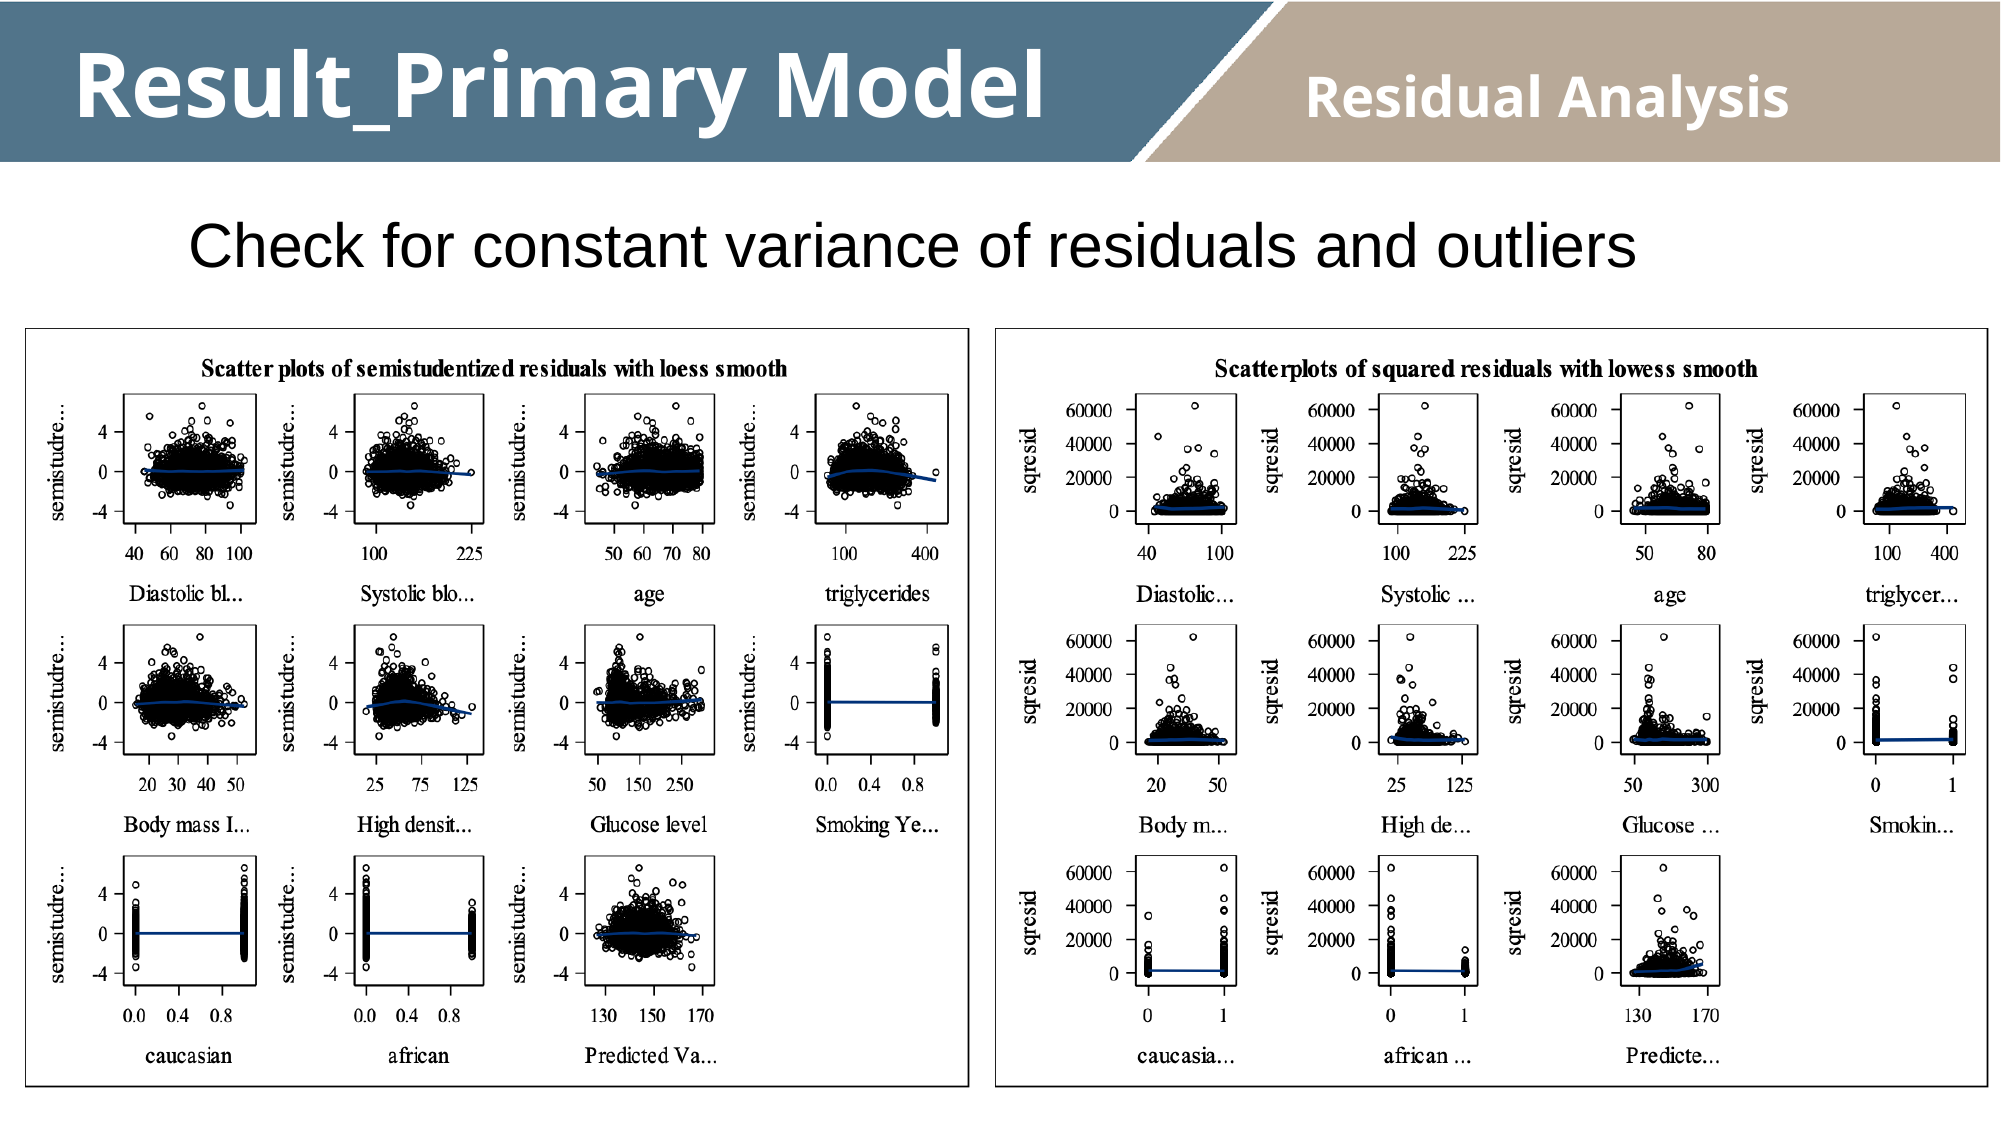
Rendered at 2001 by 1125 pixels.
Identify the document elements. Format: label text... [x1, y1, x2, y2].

picture [0, 0, 2001, 1125]
text_box Result_Primary Model Residual Analysis [57, 0, 2000, 198]
text_box Check for constant variance of residuals and outliers [98, 197, 1708, 289]
